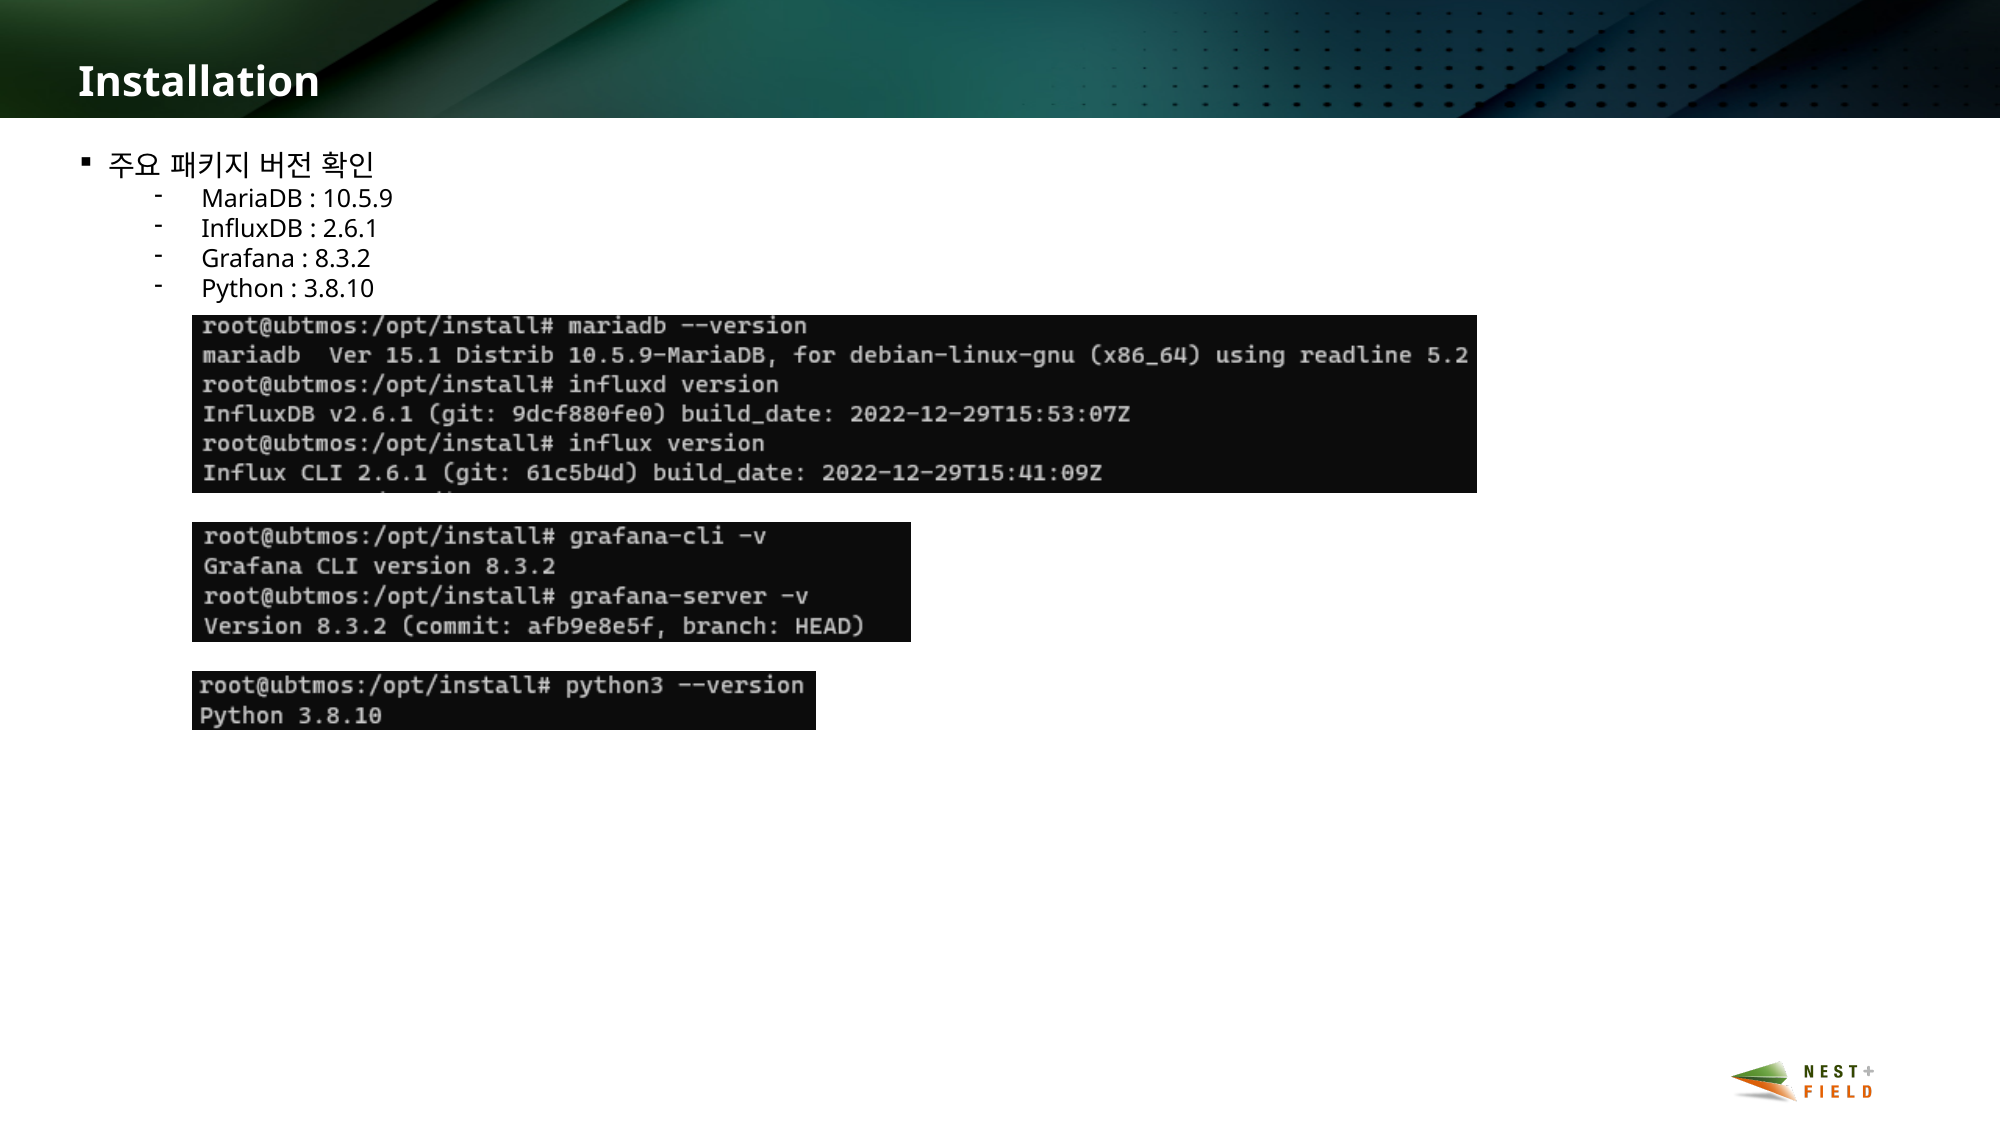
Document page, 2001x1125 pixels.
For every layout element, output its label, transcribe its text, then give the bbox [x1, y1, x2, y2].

picture [192, 522, 912, 642]
picture [1726, 1056, 1876, 1107]
picture [192, 315, 1477, 493]
text_box Installation [63, 47, 1075, 113]
text_box 주요 패키지 버전 확인 MariaDB : 10.5.9 InfluxDB : 2.6.1 Grafana : 8.3.2 Python : 3.8.10 [64, 138, 1936, 400]
picture [192, 671, 816, 730]
picture [0, 0, 2000, 118]
